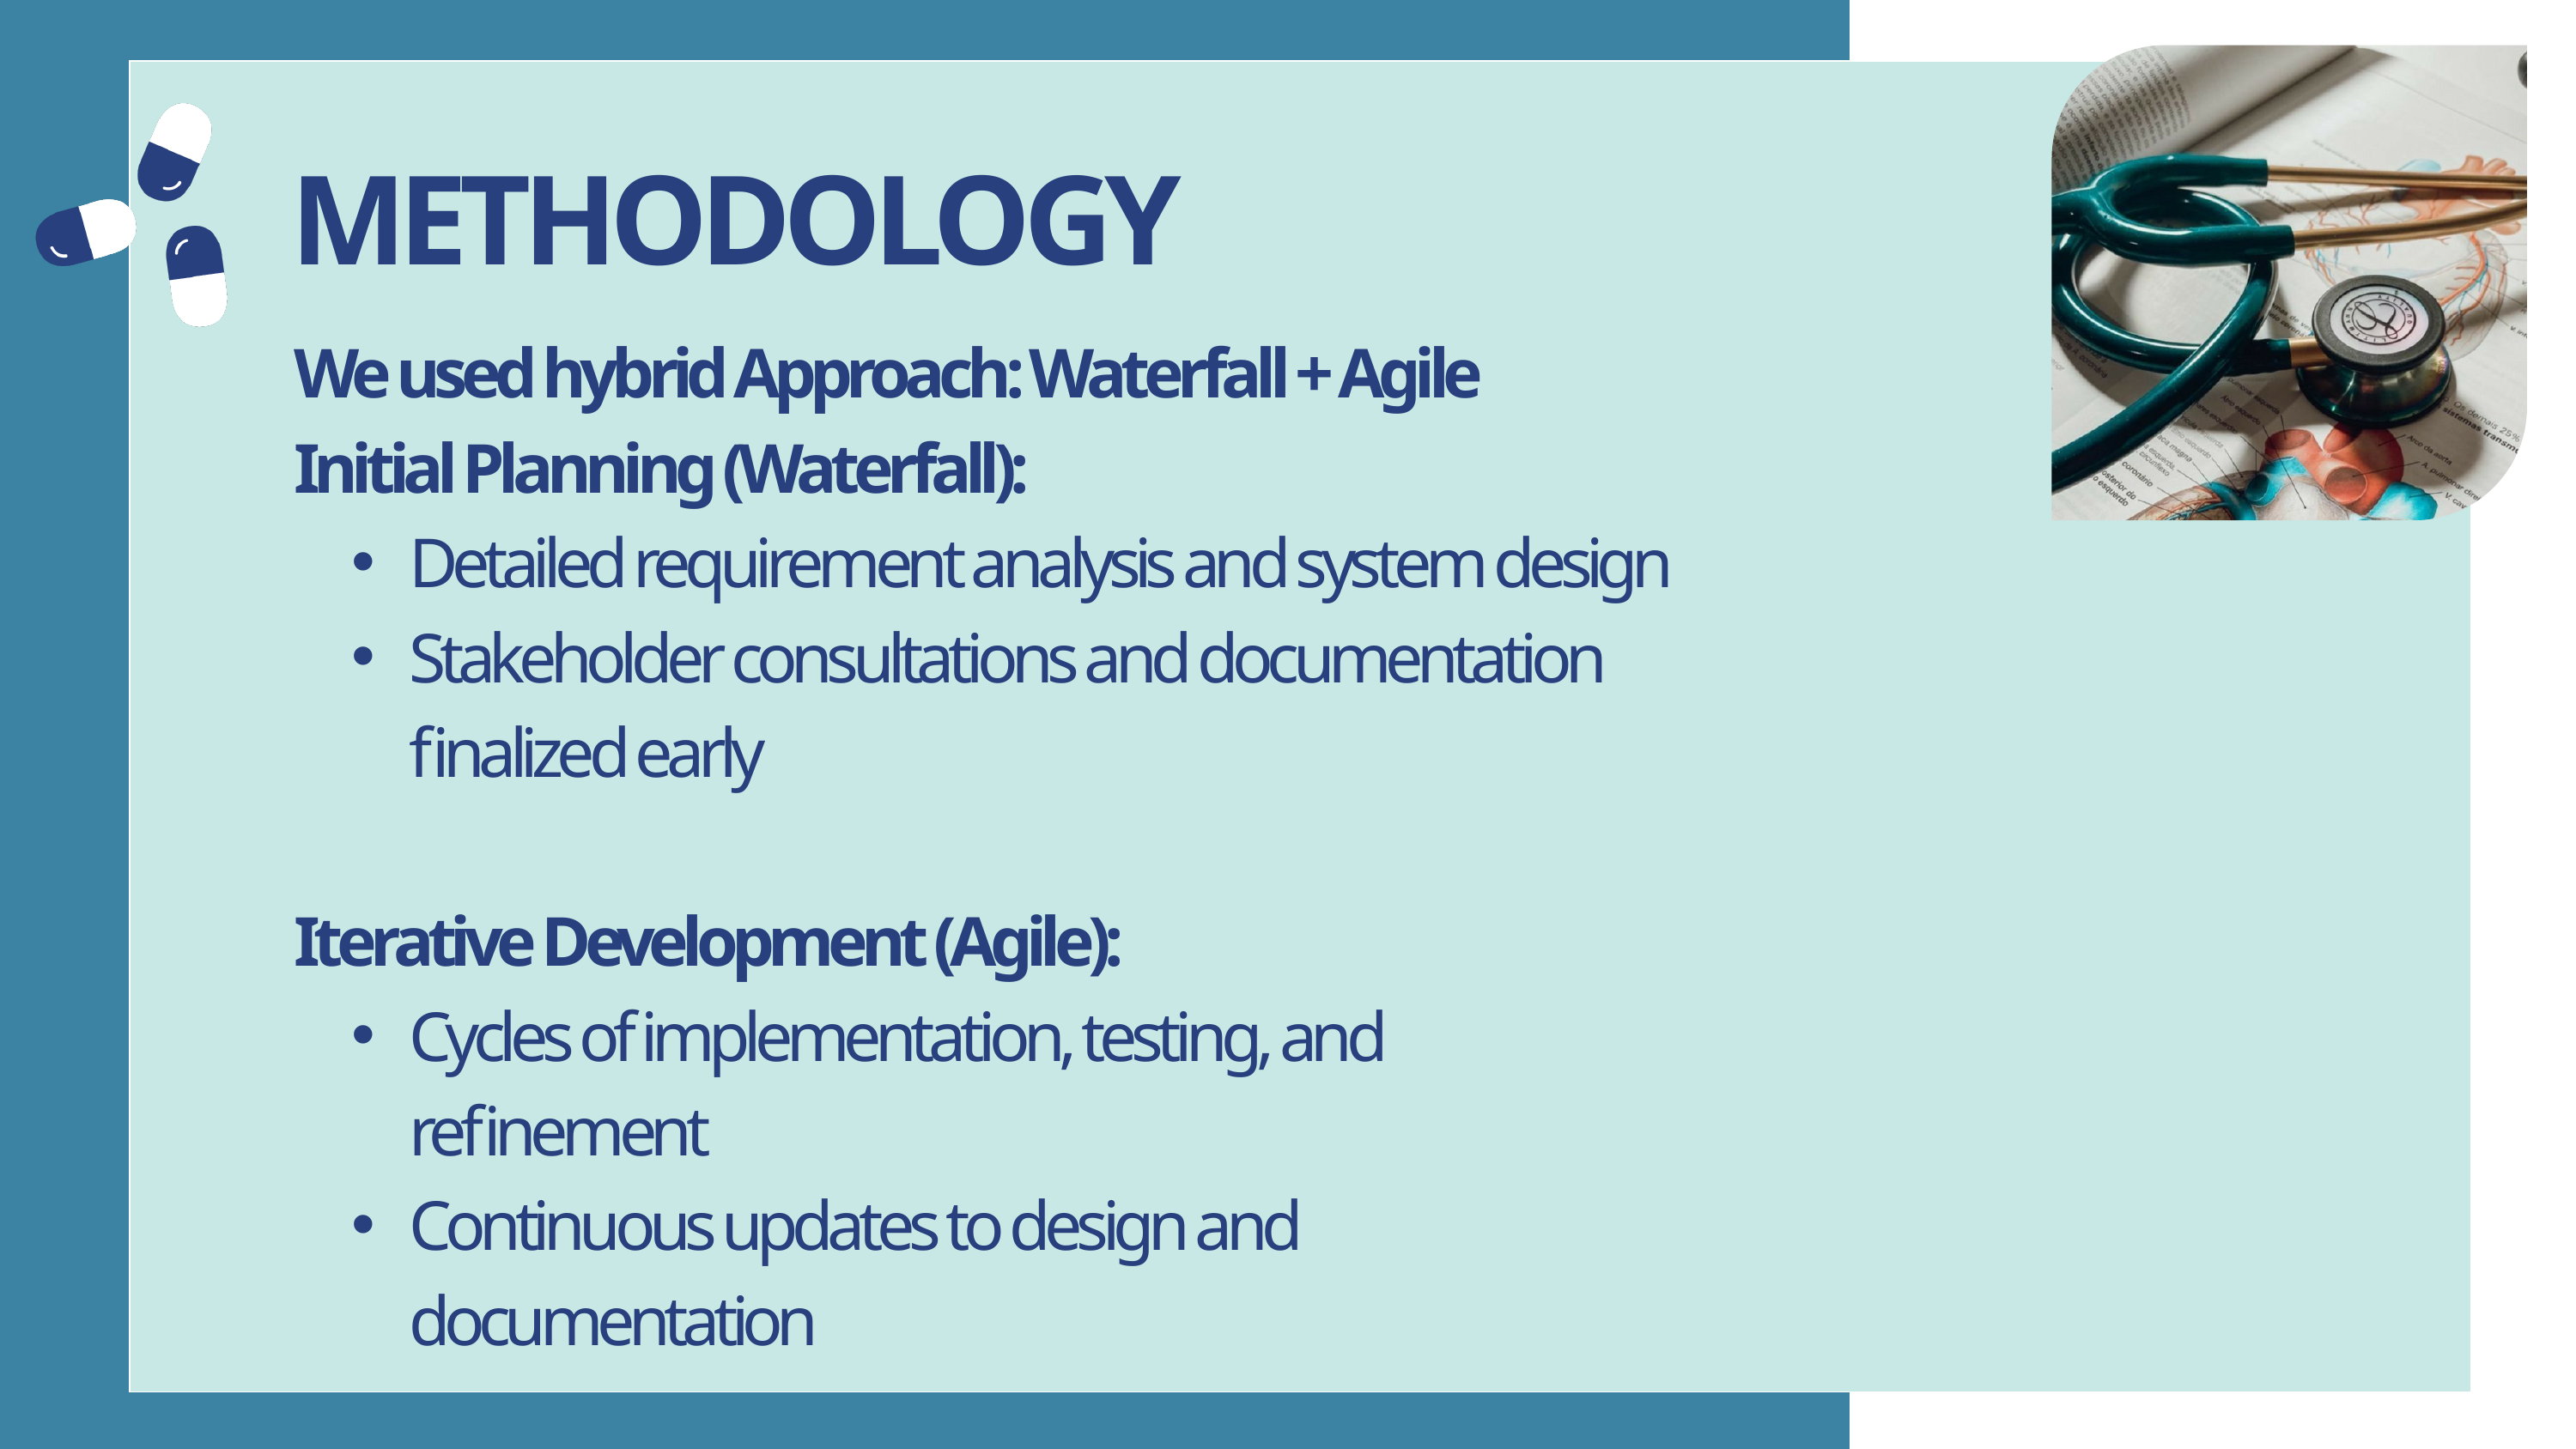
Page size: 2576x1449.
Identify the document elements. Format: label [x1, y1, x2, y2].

text_box [0, 0, 1850, 1449]
text_box [129, 60, 2472, 1392]
text_box [2051, 45, 2528, 521]
